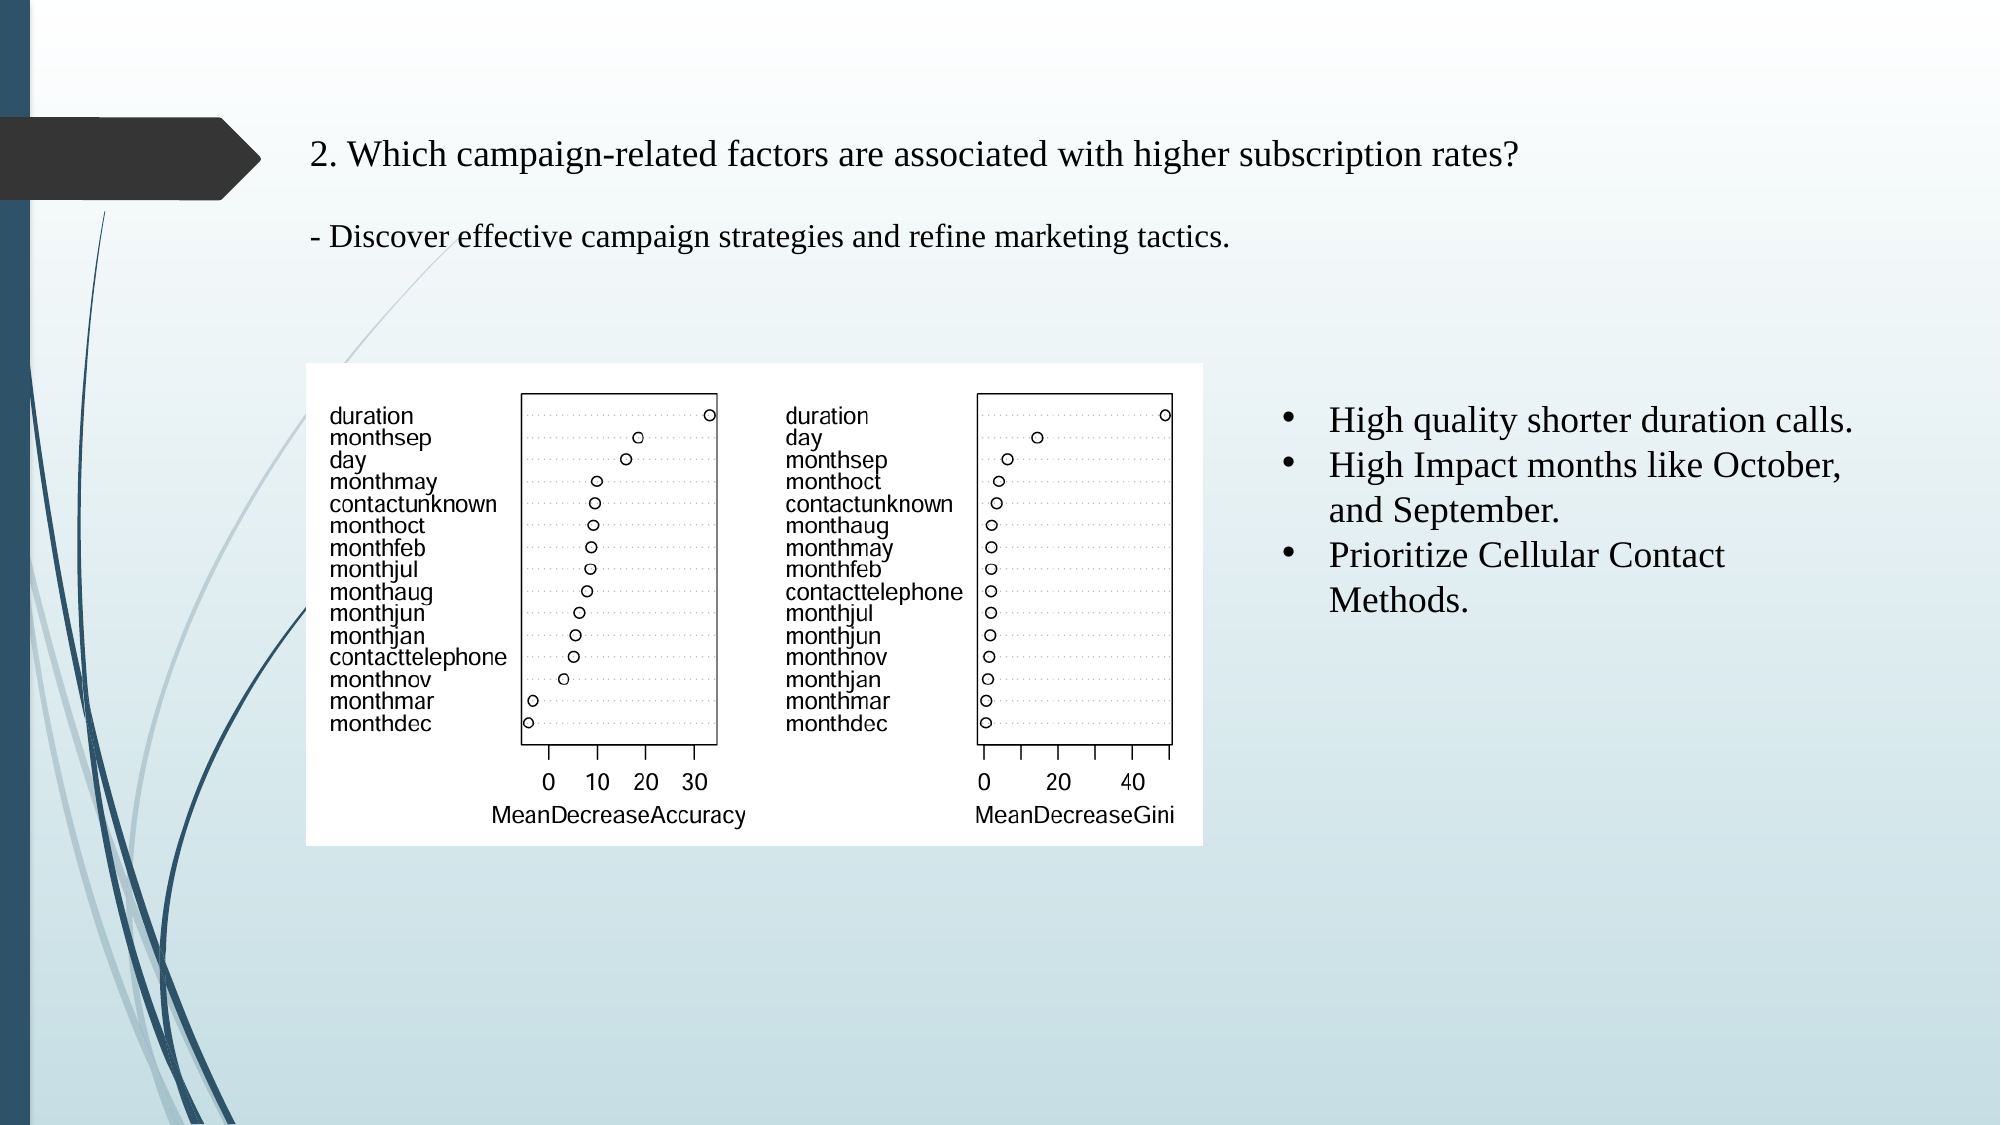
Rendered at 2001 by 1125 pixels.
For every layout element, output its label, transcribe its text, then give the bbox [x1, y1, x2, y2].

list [306, 363, 1204, 846]
text_box High quality shorter duration calls. High Impact months like October, and September. Prioritize Cellular Contact Methods. [1267, 387, 1876, 627]
text_box 2. Which campaign-related factors are associated with higher subscription rates? - Discover effective campaign strategies and refine marketing tactics. [295, 122, 1852, 262]
